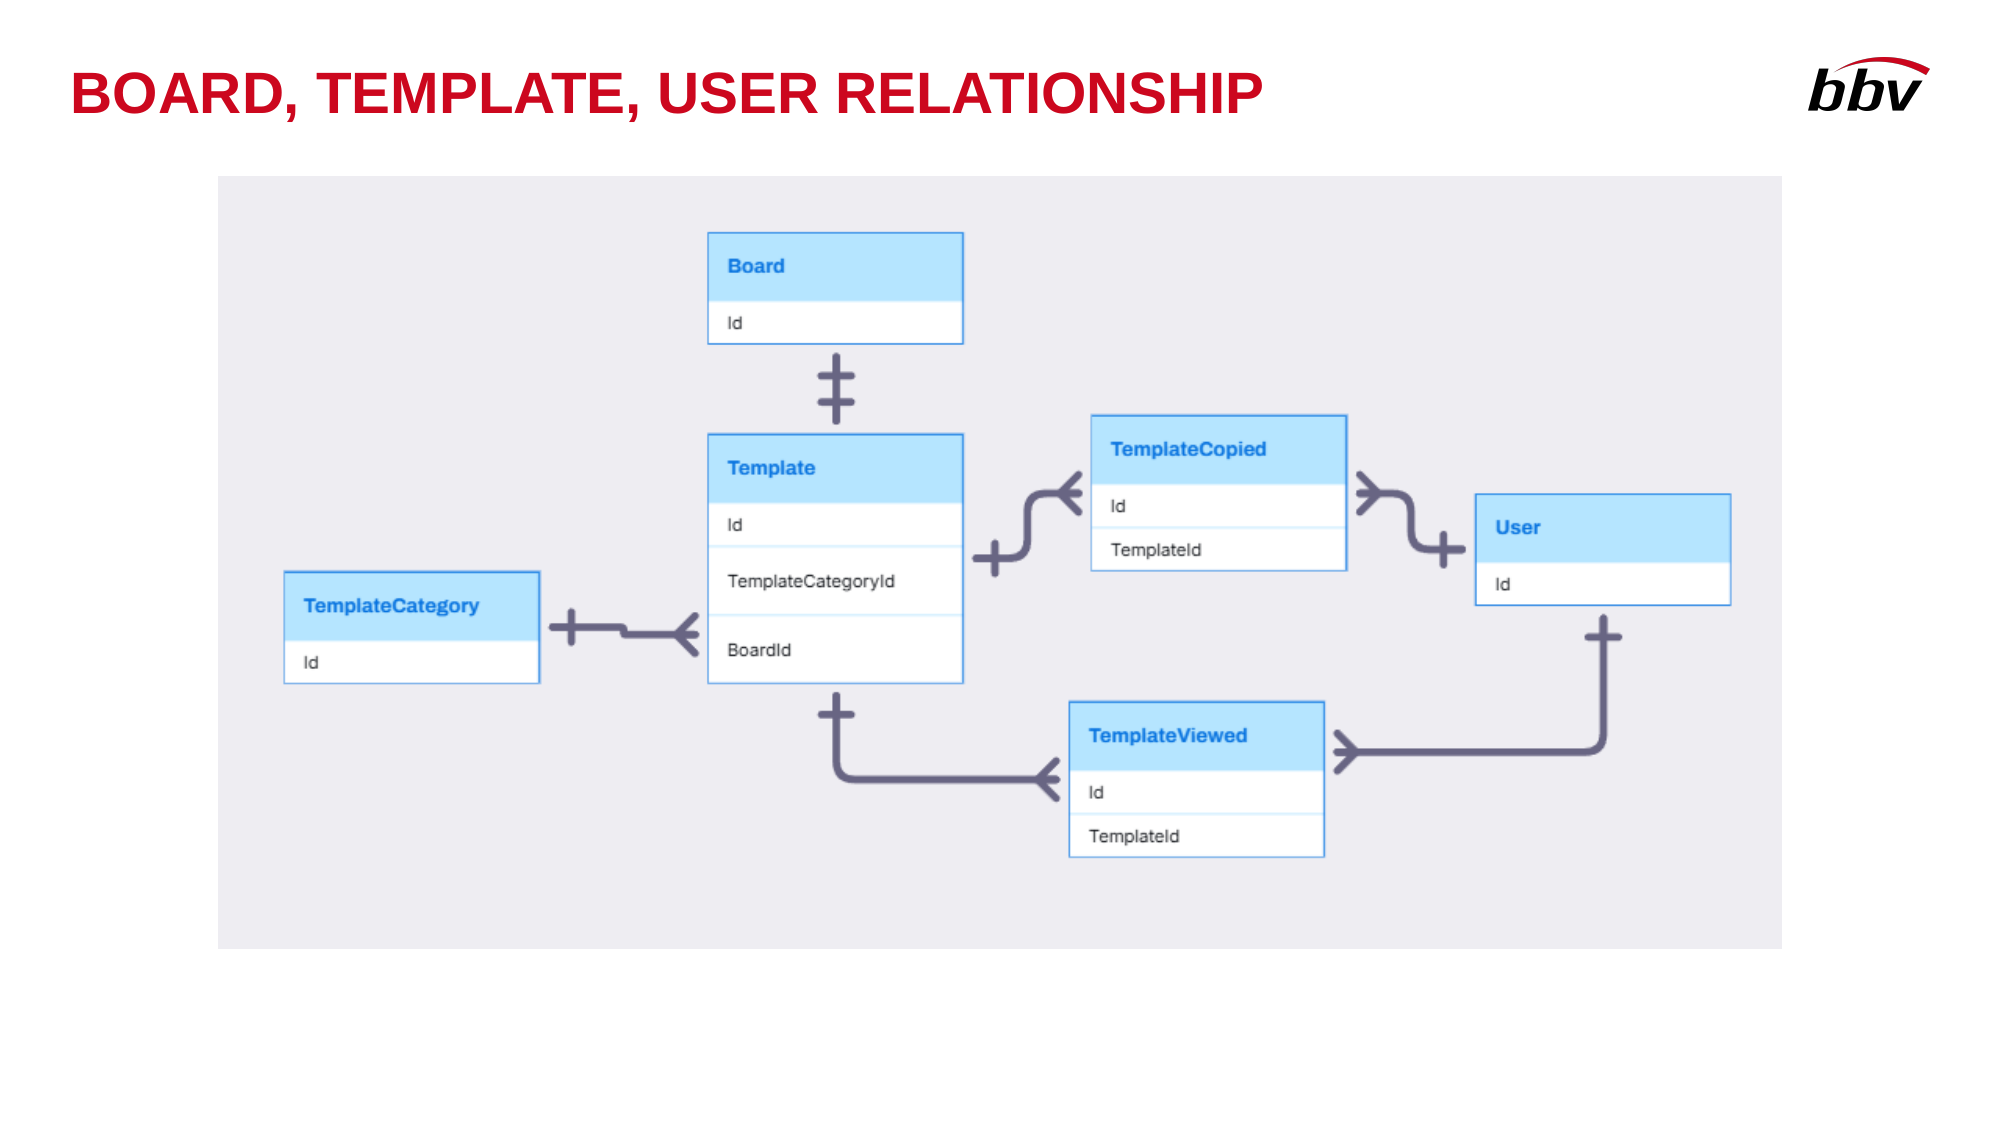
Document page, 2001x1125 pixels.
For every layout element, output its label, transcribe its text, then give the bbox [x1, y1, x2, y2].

title BOARD, TEMPLATE, USER RELATIONSHIP [70, 0, 1784, 181]
picture [218, 176, 1782, 949]
picture [1808, 57, 1930, 111]
